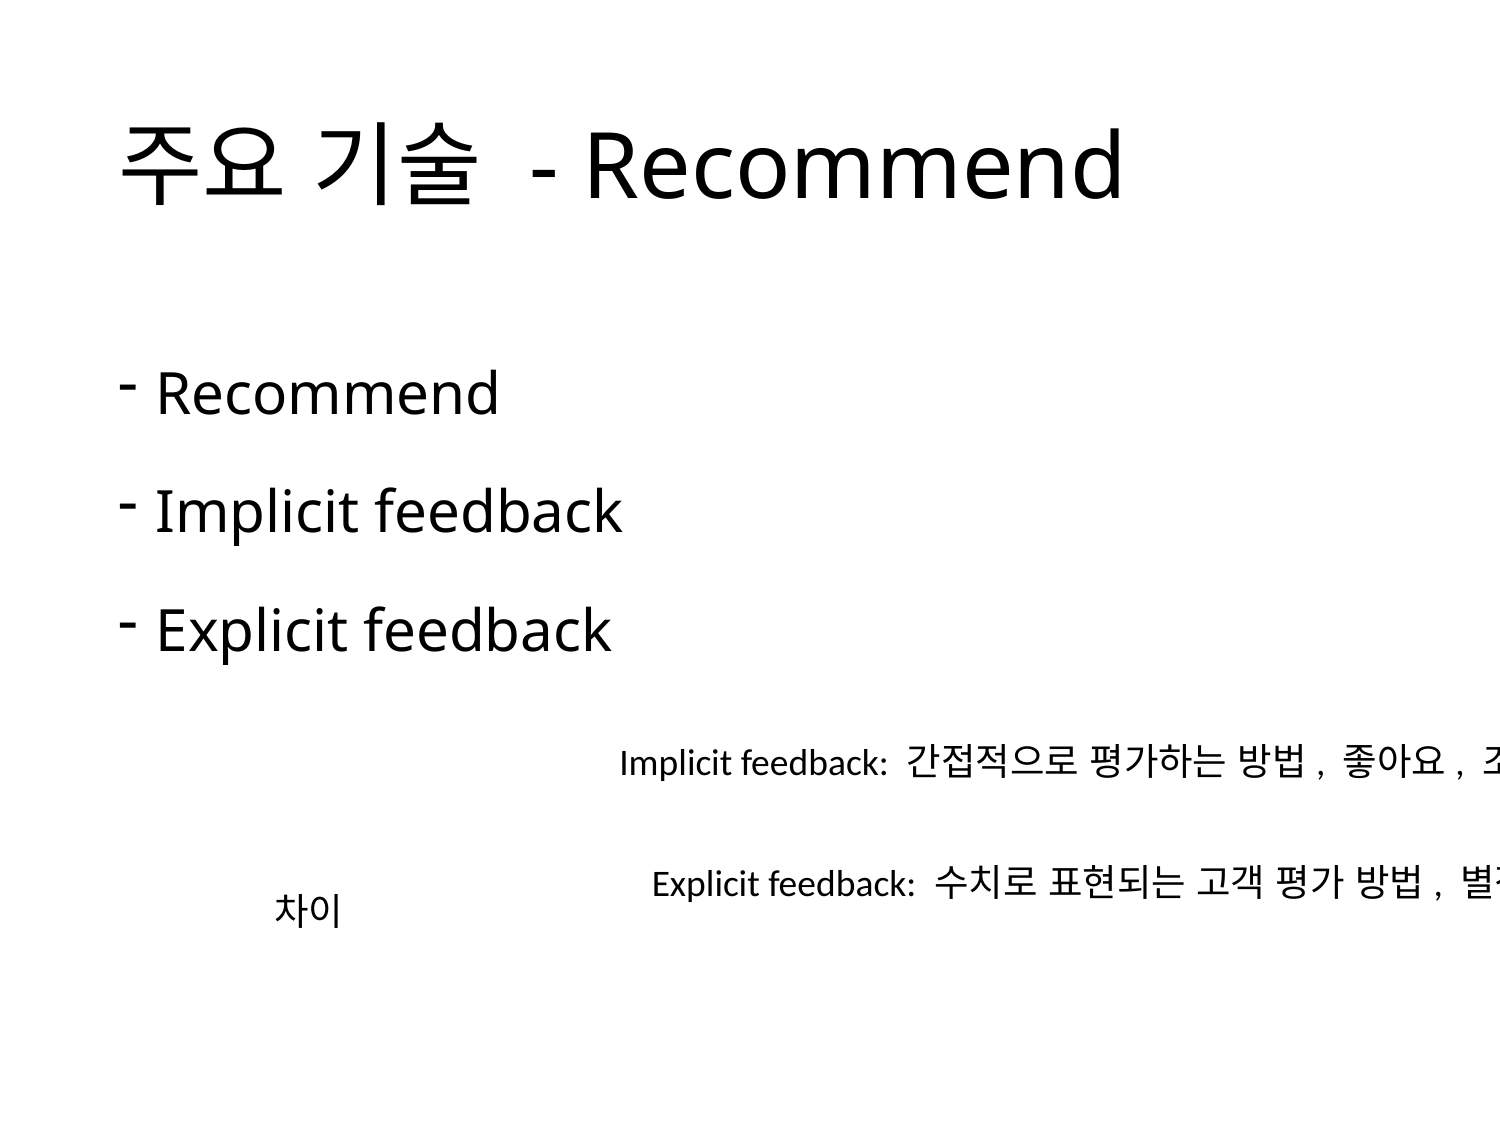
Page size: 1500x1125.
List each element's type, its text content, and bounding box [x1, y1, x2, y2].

text_box Explicit feedback: 수치로 표현되는 고객 평가 방법, 별점 [637, 851, 1500, 912]
list Recommend Implicit feedback Explicit feedback [103, 299, 1397, 1014]
text_box 차이 [259, 880, 358, 941]
title 주요 기술 - Recommend [103, 59, 1397, 278]
text_box Implicit feedback: 간접적으로 평가하는 방법, 좋아요, 조회 등등 [604, 730, 1500, 791]
